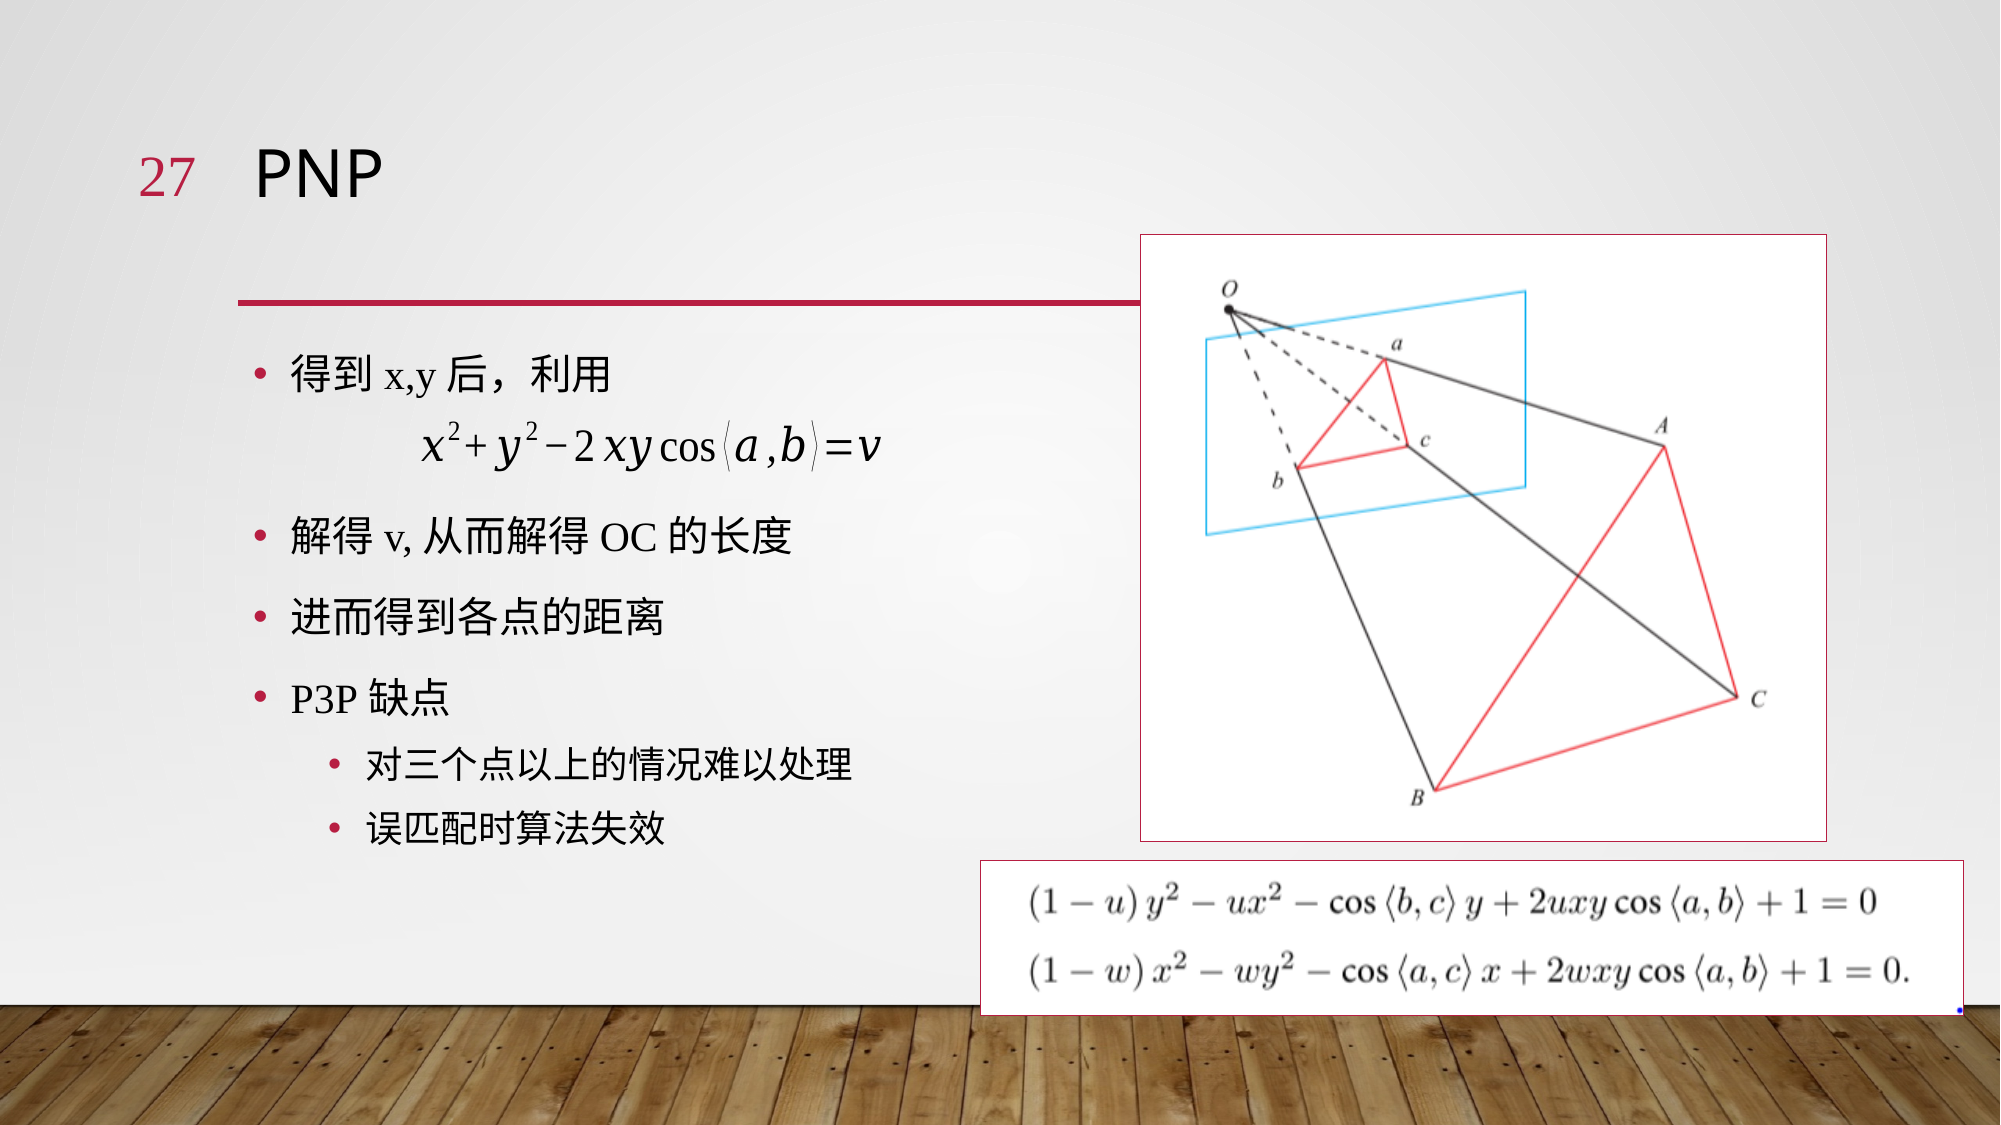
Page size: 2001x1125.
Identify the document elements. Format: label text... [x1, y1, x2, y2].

list 得到x,y后，利用 解得v,从而解得OC的长度 进而得到各点的距离 P3P缺点 对三个点以上的情况难以处理 误匹配时算法失效 [238, 330, 1814, 897]
picture [1140, 234, 1827, 842]
slide_number 27 [78, 131, 212, 214]
title pnp [238, 131, 1814, 305]
picture [0, 860, 2000, 1125]
